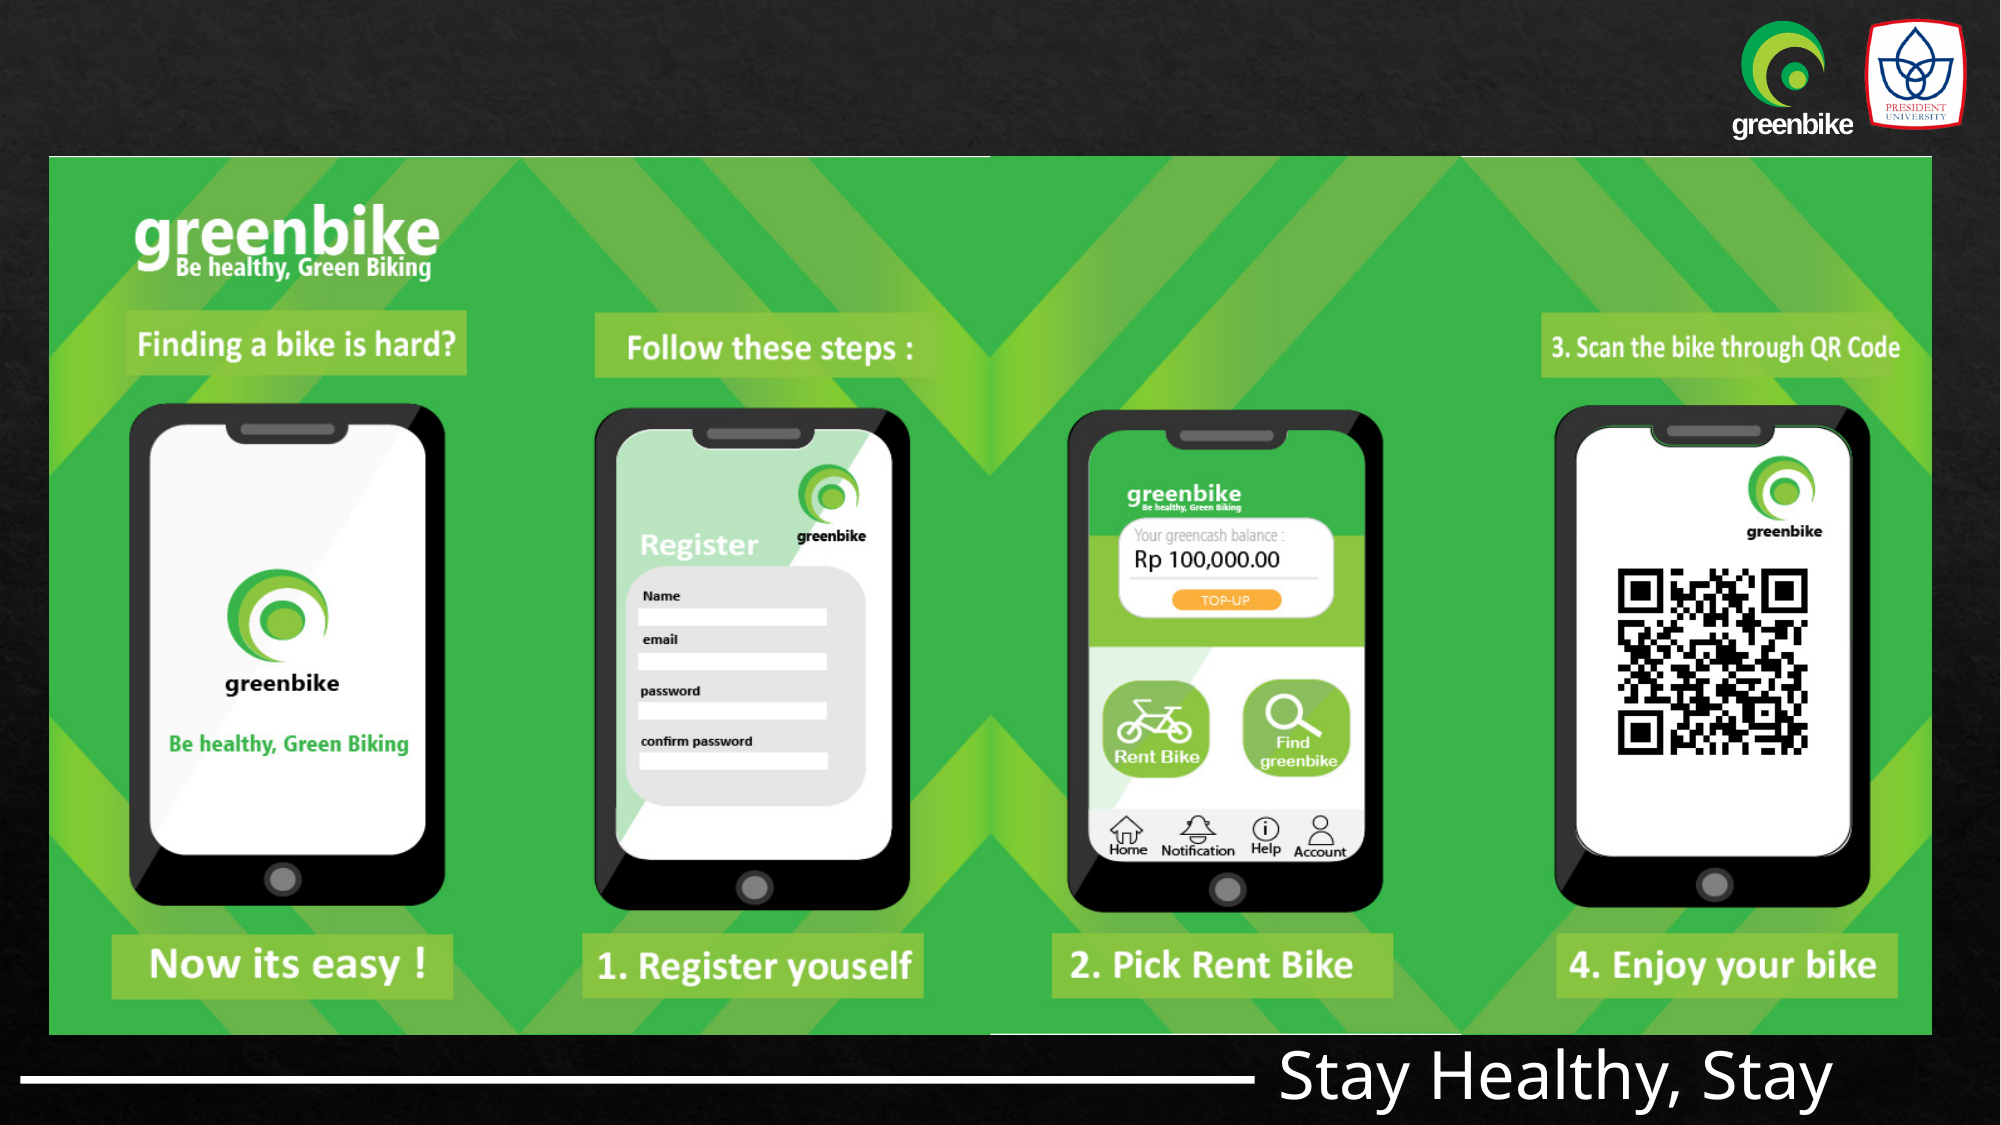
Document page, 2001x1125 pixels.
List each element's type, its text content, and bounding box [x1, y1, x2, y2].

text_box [1731, 19, 1853, 142]
picture [48, 156, 1933, 1035]
picture [1860, 14, 1971, 134]
text_box Stay Healthy, Stay Biking [1264, 1025, 1951, 1125]
text_box [19, 1075, 1256, 1085]
